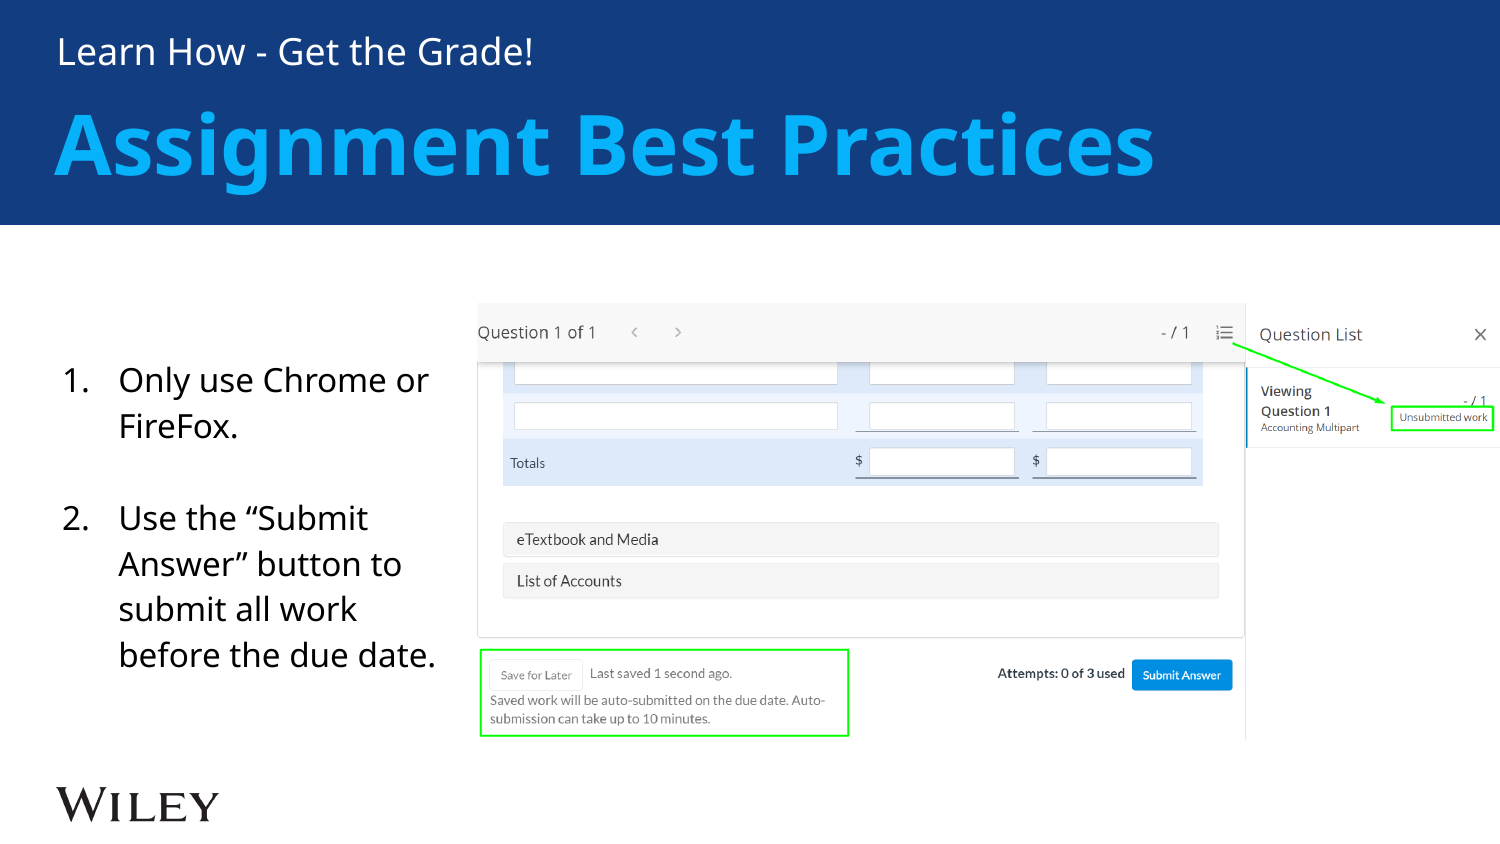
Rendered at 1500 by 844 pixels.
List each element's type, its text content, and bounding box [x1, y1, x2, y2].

title Assignment Best Practices [54, 51, 1444, 200]
text_box Only use Chrome or FireFox. Use the “Submit Answer” button to submit all work before the due date. [47, 303, 478, 801]
picture [56, 801, 219, 822]
list Learn How - Get the Grade! [56, 22, 674, 64]
picture [477, 302, 1500, 740]
